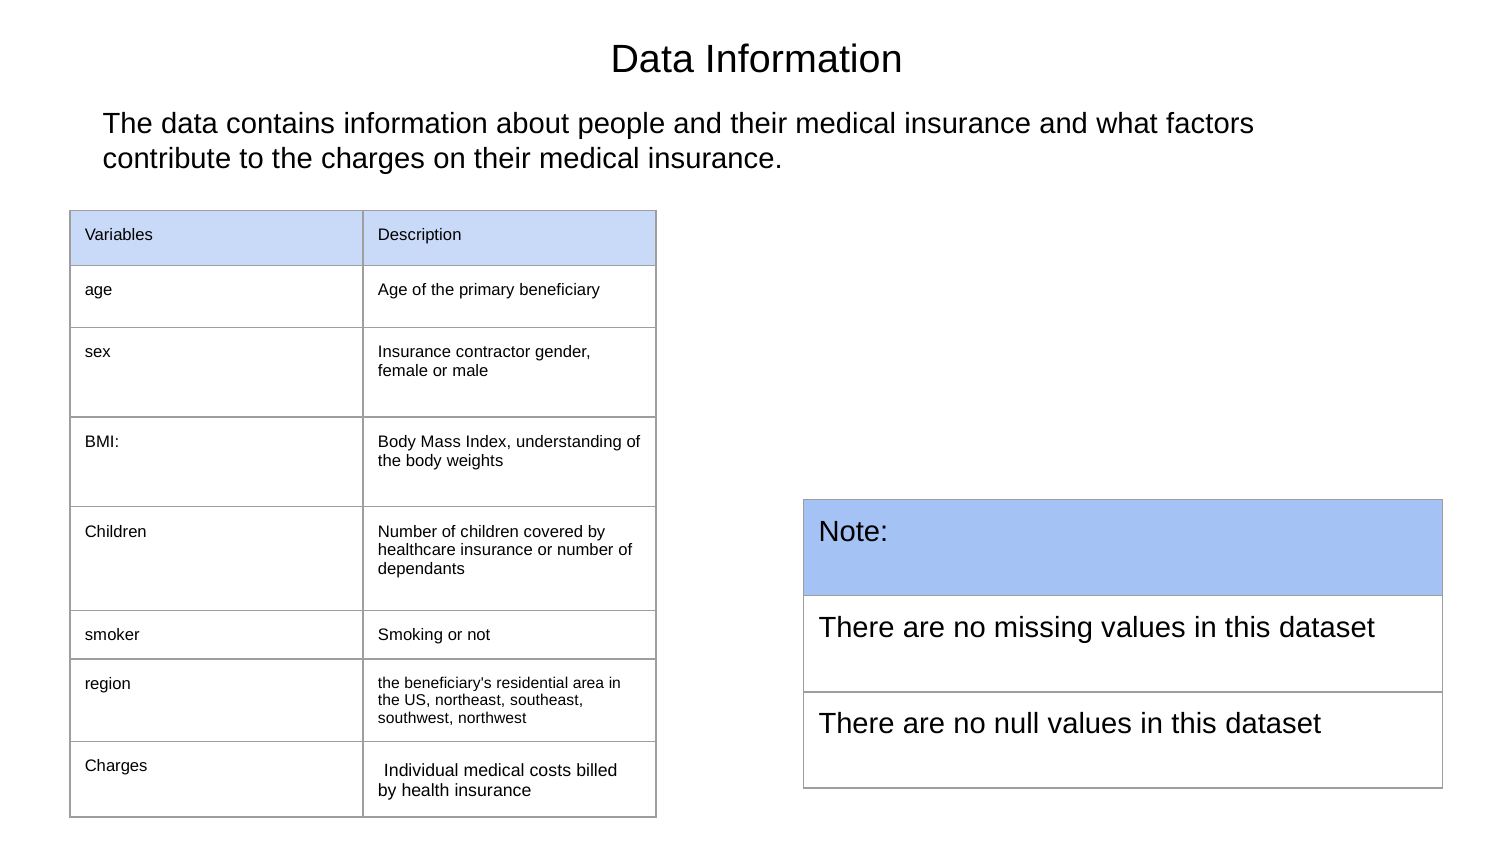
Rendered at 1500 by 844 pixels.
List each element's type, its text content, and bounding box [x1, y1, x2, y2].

table_cell There are no missing values in this dataset [804, 596, 1442, 691]
table_cell There are no null values in this dataset [804, 693, 1442, 787]
title Data Information [58, 18, 1456, 83]
table_cell BMI: [71, 418, 362, 506]
table_cell smoker [71, 611, 362, 658]
table_cell Children [71, 507, 362, 610]
table_cell Body Mass Index, understanding of the body weights [364, 418, 655, 506]
table_cell region [71, 660, 362, 741]
table_cell Charges [71, 742, 362, 816]
table_header Variables [71, 211, 362, 265]
table_cell Smoking or not [364, 611, 655, 658]
table_cell Number of children covered by healthcare insurance or number of dependants [364, 507, 655, 610]
table_header Note: [804, 500, 1442, 595]
table_cell age [71, 266, 362, 327]
table_header Description [364, 224, 655, 265]
table_cell Insurance contractor gender, female or male [364, 328, 655, 416]
table_cell Age of the primary beneficiary [364, 266, 655, 327]
table_cell the beneficiary's residential area in the US, northeast, southeast, southwest, northwest [364, 660, 655, 741]
table_cell sex [71, 328, 362, 416]
table_cell Individual medical costs billed by health insurance [364, 742, 655, 816]
text_box The data contains information about people and their medical insurance and what factors contribute to the charges on their medical insurance. [87, 89, 1334, 224]
